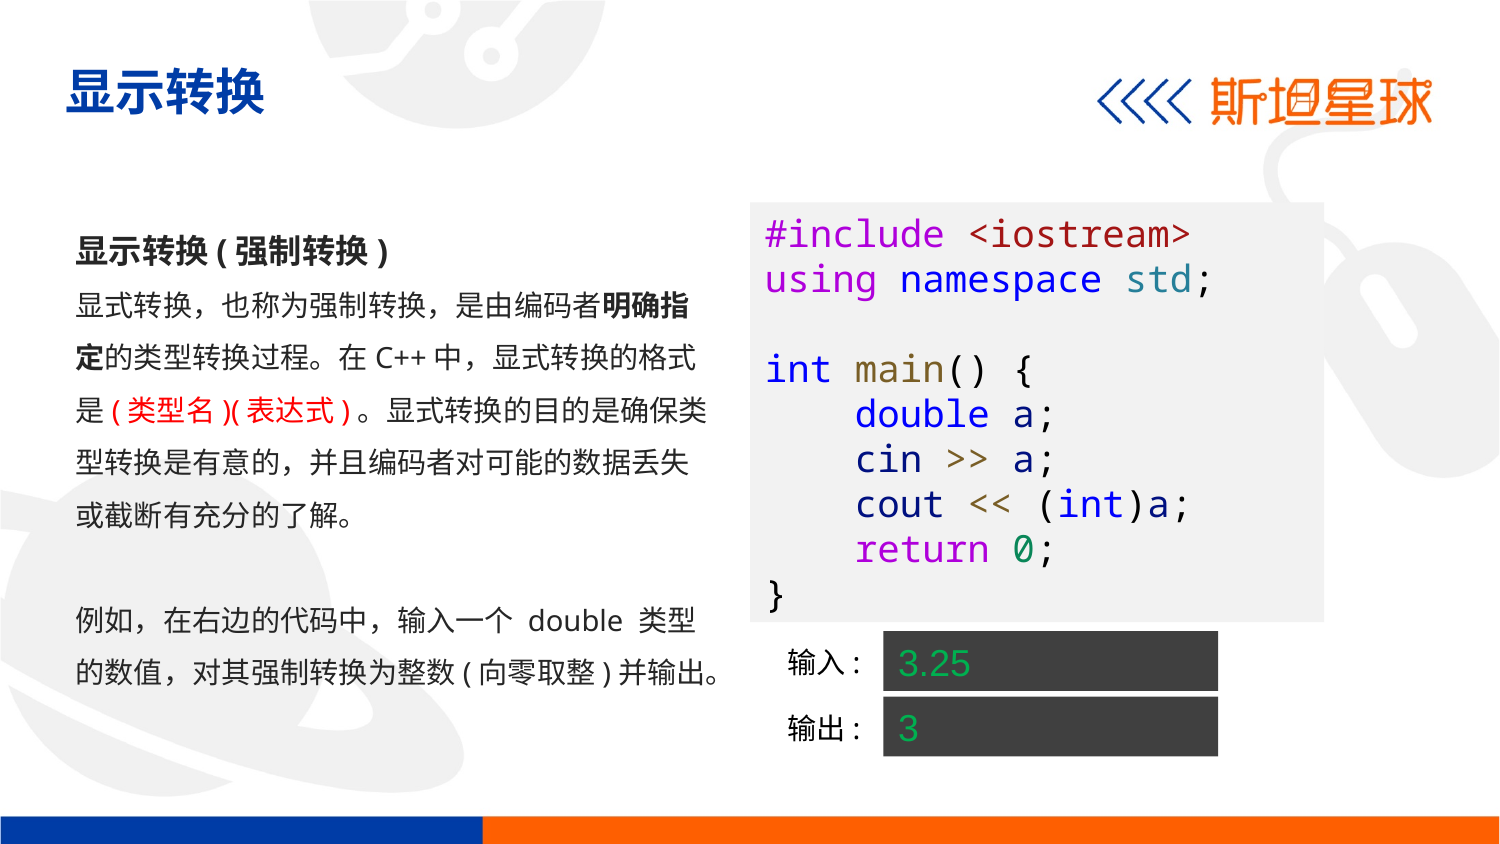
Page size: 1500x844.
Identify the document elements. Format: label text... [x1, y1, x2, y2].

text_box 3 [883, 696, 1219, 757]
text_box 3.25 [883, 631, 1219, 691]
text_box 输入: [772, 637, 876, 687]
text_box 显示转换(强制转换) 显式转换，也称为强制转换，是由编码者明确指定的类型转换过程。在C++中，显式转换的格式是(类型名)(表达式)。显式转换的目的是确保类型转换是有意的，并且编码者对可能的数据丢失或截断有充分的了解。 例如，在右边的代码中，输入一个 double 类型的数值，对其强制转换为整数(向零取整)并输出。 [60, 202, 730, 697]
picture [0, 0, 1500, 844]
text_box 输出: [772, 702, 876, 753]
text_box 显示转换 [31, 39, 1437, 151]
text_box #include <iostream> using namespace std; int main() { double a; cin >> a; cout << (int)a; return 0; } [750, 202, 1325, 623]
